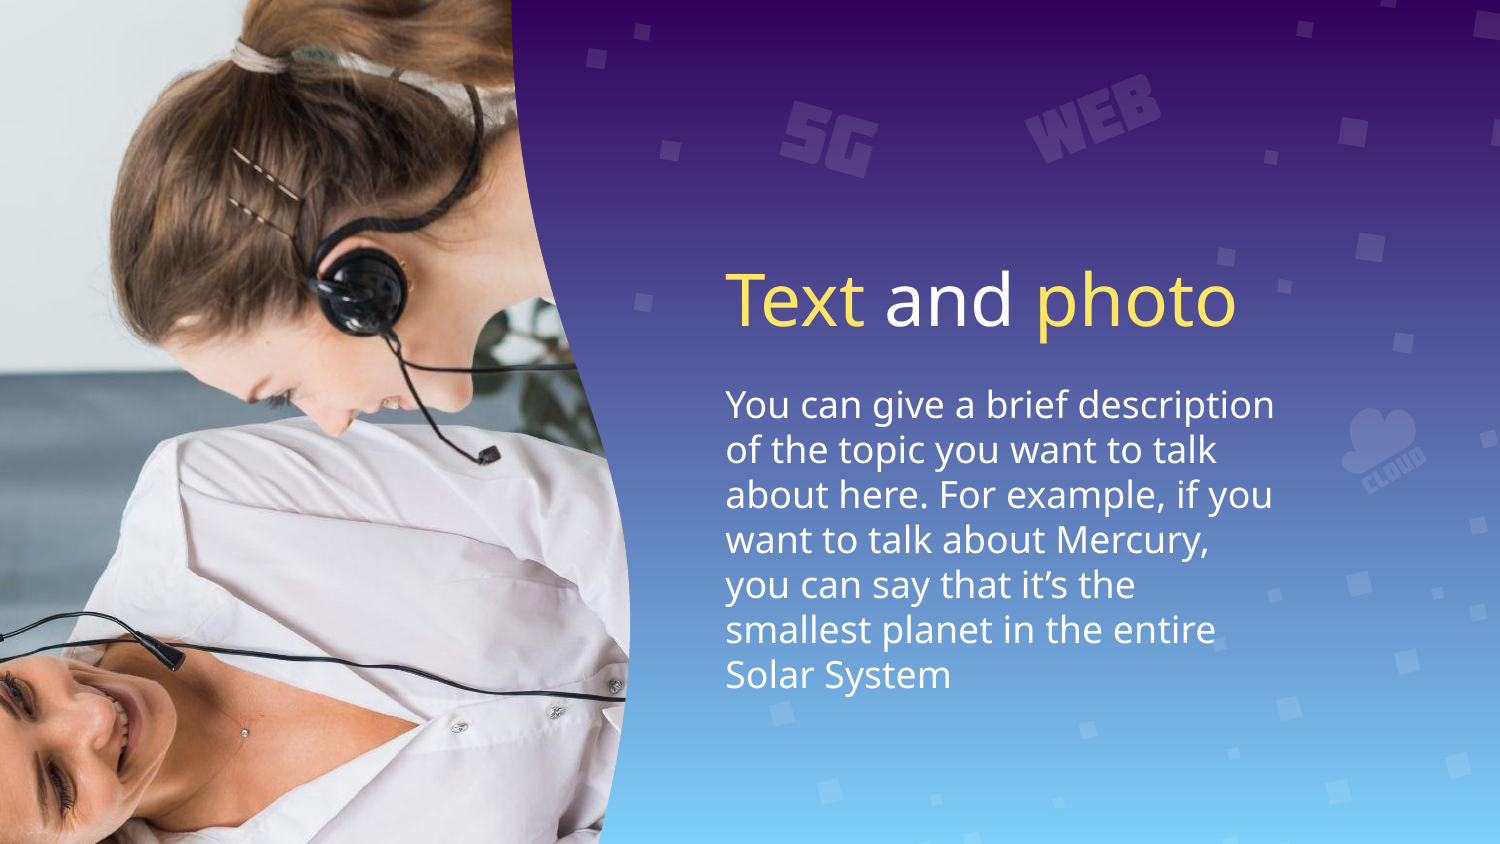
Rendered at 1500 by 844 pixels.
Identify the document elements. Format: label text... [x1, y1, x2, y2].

subtitle You can give a brief description of the topic you want to talk about here. For example, if you want to talk about Mercury, you can say that it’s the smallest planet in the entire Solar System [752, 371, 1296, 620]
title Text and photo [752, 224, 1382, 371]
picture [0, 0, 749, 844]
